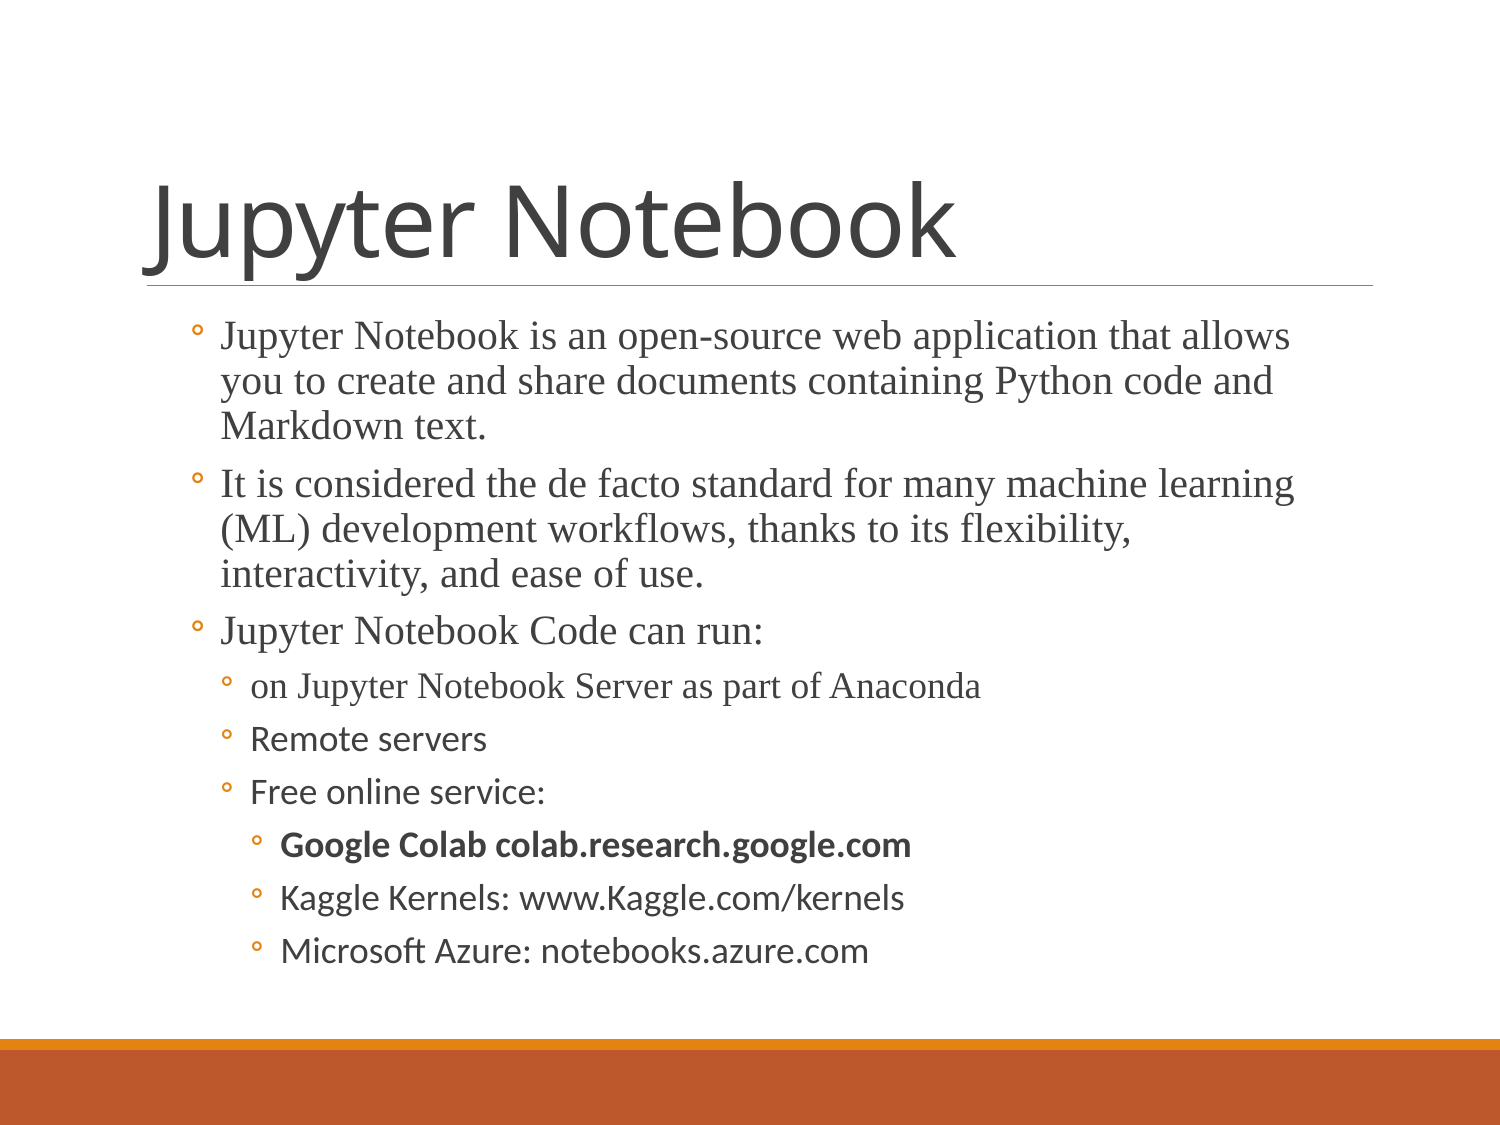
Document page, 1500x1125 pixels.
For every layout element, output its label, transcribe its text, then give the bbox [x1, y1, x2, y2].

list Jupyter Notebook is an open-source web application that allows you to create and share documents containing Python code and Markdown text. It is considered the de facto standard for many machine learning (ML) development workflows, thanks to its flexibility, interactivity, and ease of use. Jupyter Notebook Code can run: on Jupyter Notebook Server as part of Anaconda Remote servers Free online service: Google Colab colab.research.google.com Kaggle Kernels: www.Kaggle.com/kernels Microsoft Azure: notebooks.azure.com [157, 305, 1343, 997]
title Jupyter Notebook [135, 47, 1373, 285]
